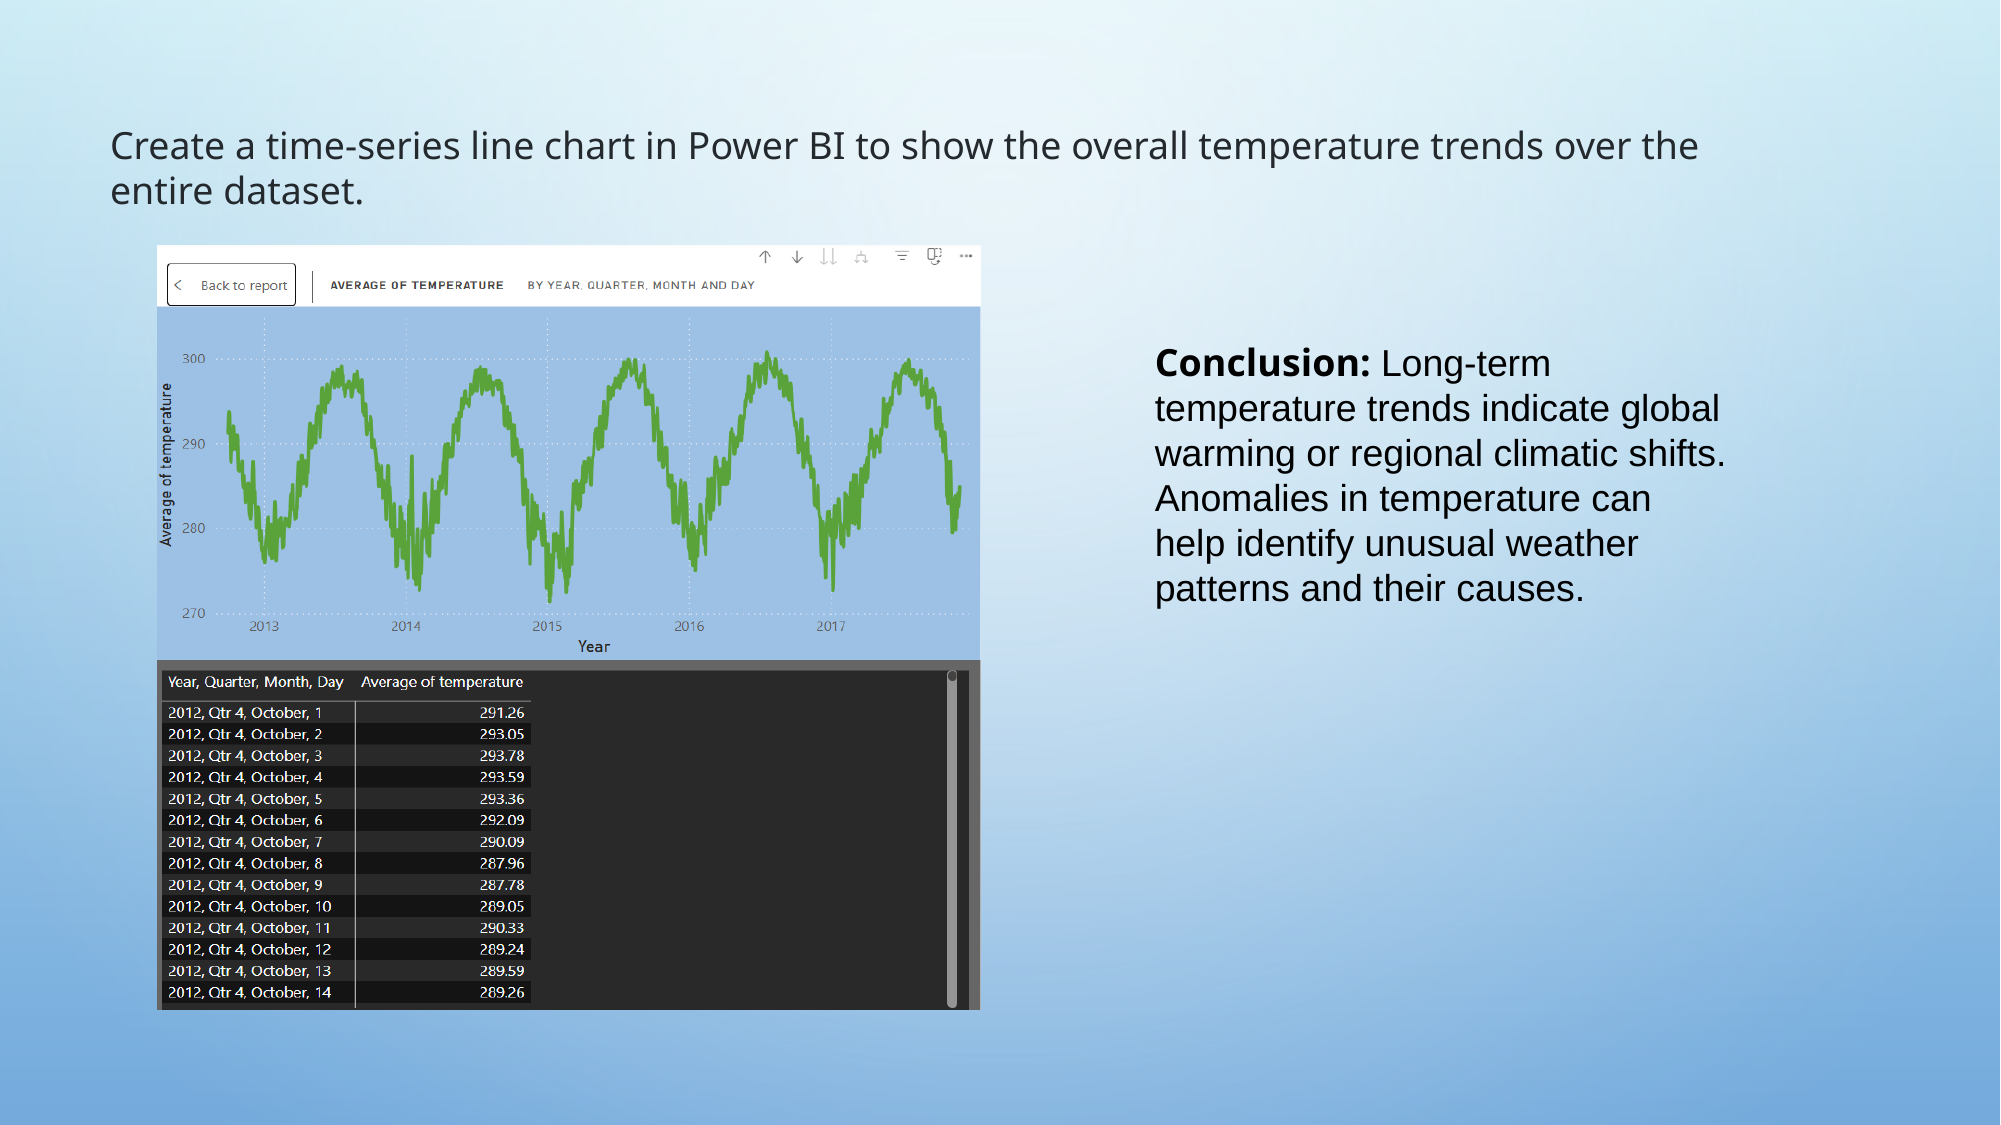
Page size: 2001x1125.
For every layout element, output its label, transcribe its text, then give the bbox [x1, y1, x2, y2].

picture [157, 245, 981, 1011]
text_box Conclusion: Long-term temperature trends indicate global warming or regional climatic shifts. Anomalies in temperature can help identify unusual weather patterns and their causes. [1140, 331, 1742, 661]
text_box Create a time-series line chart in Power BI to show the overall temperature trends over the entire dataset. [95, 115, 1807, 310]
